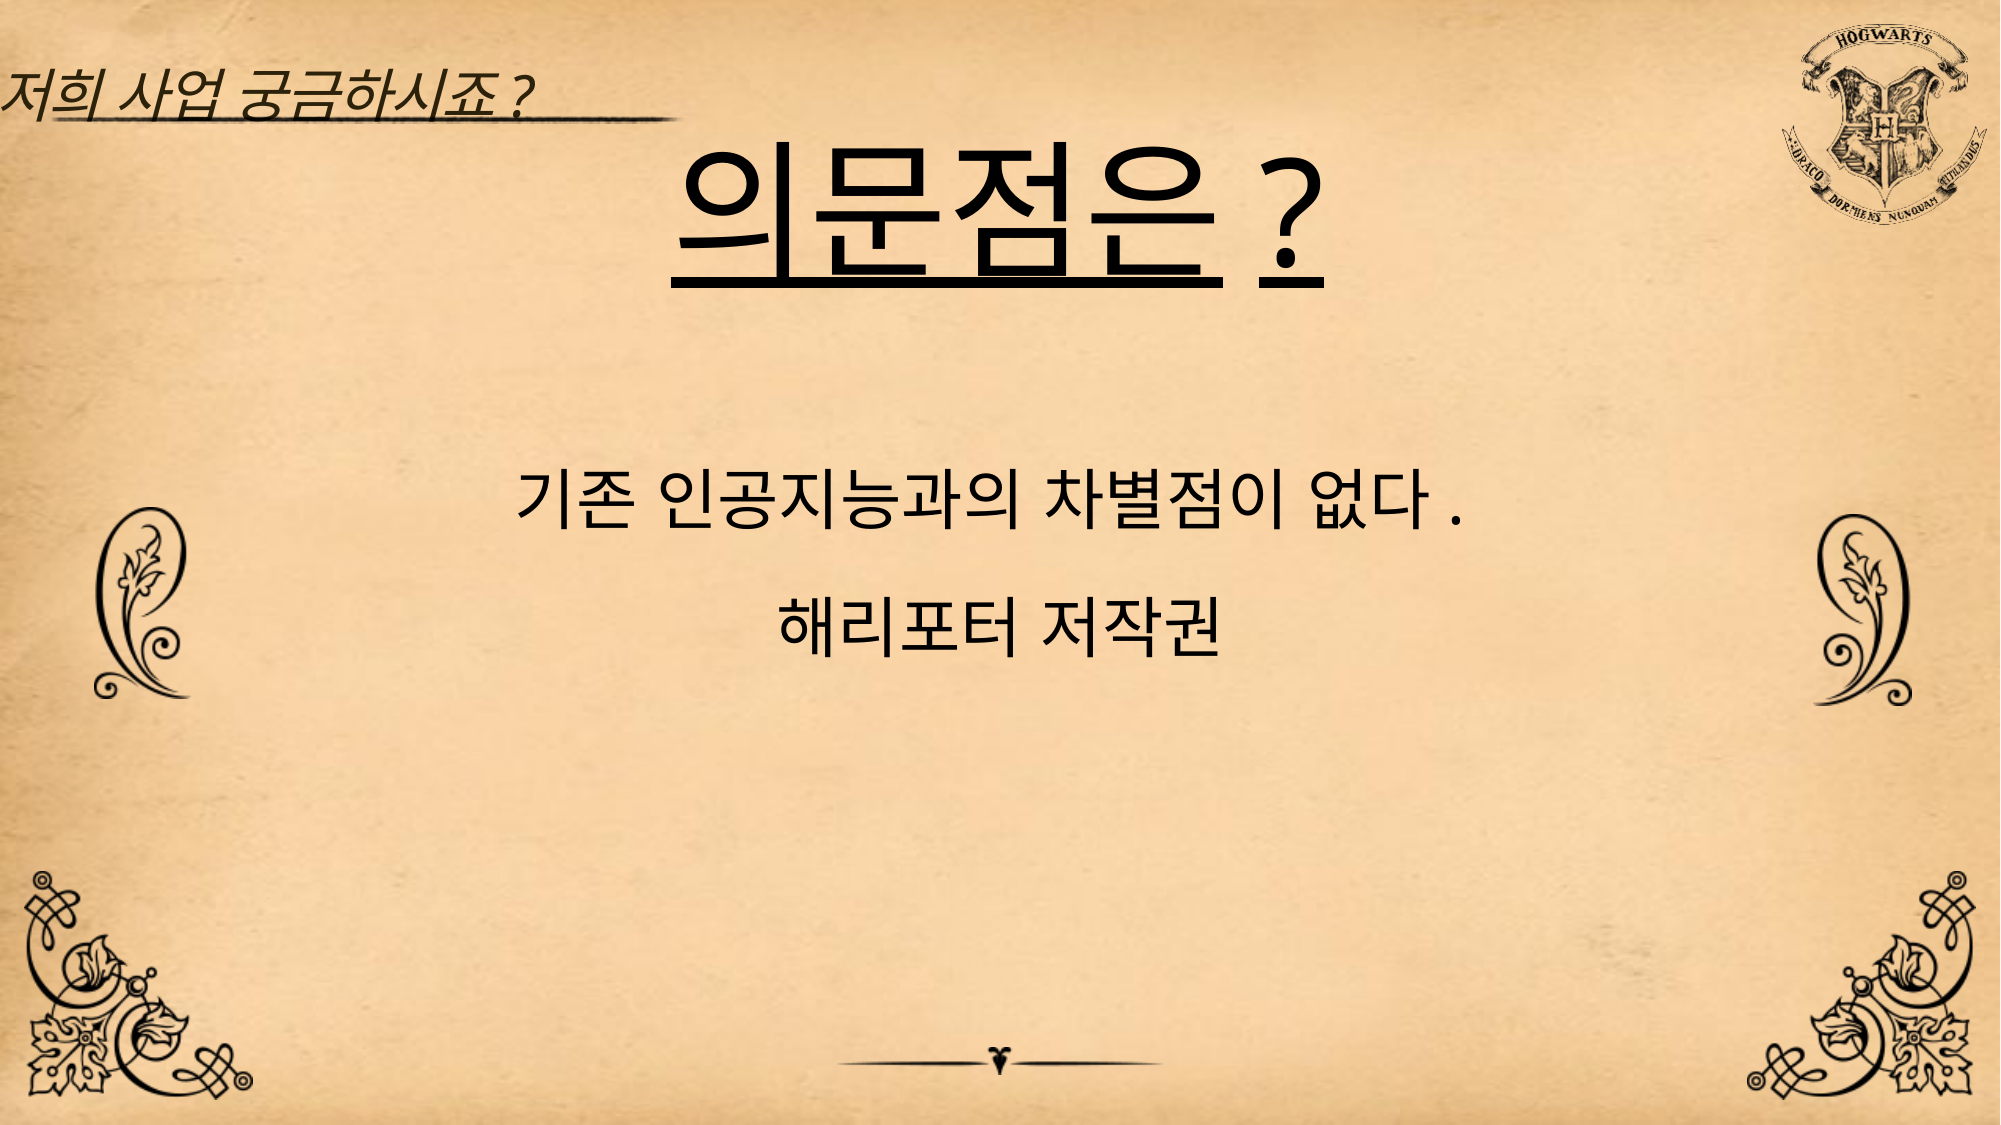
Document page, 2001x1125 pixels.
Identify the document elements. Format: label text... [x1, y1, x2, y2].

picture [0, 0, 2001, 1125]
text_box 저희 사업 궁금하시죠? [0, 51, 549, 137]
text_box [414, 450, 1586, 675]
text_box 의문점은? [656, 142, 1339, 304]
